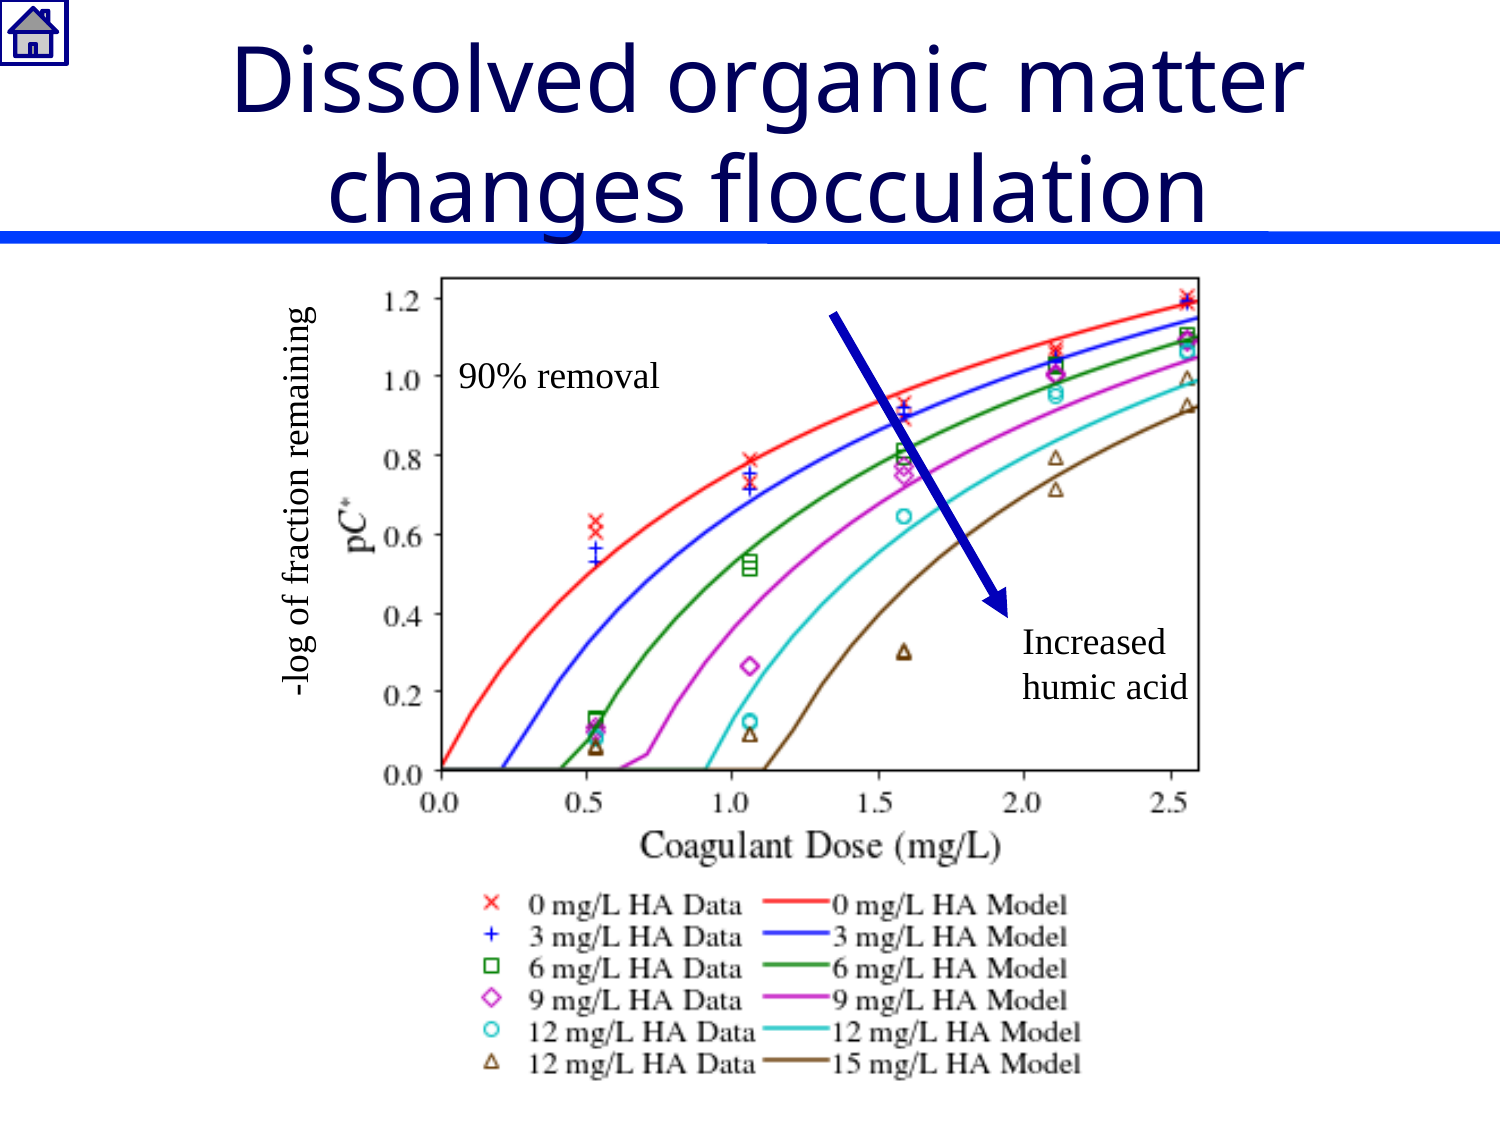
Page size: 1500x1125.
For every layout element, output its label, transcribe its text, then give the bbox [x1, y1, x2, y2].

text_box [832, 313, 1008, 619]
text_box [262, 255, 1223, 1099]
title Dissolved organic matter changes flocculation [75, 37, 1463, 225]
